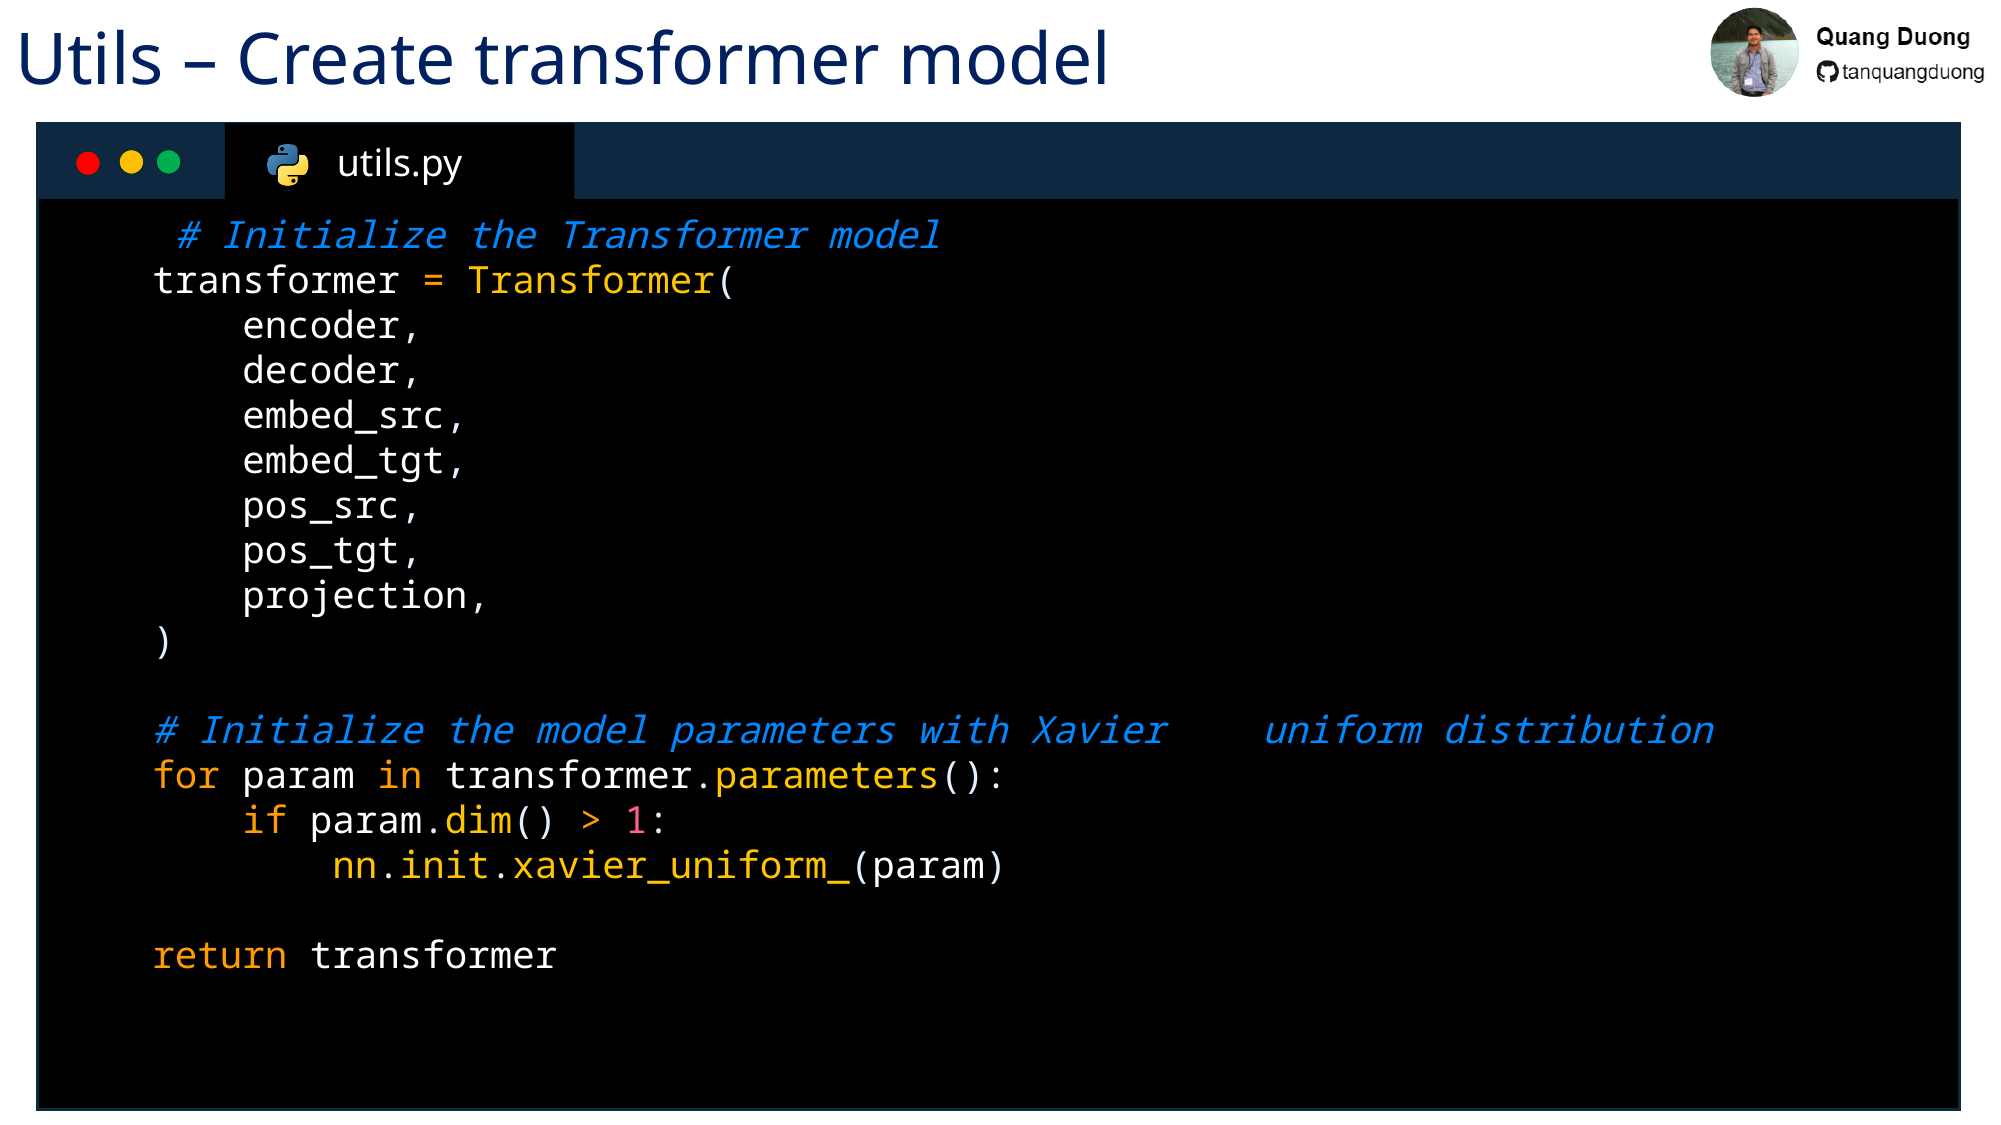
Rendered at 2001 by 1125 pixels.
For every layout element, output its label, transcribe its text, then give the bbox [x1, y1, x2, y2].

text_box Utils – Create transformer model [0, 13, 1412, 108]
picture [266, 143, 311, 192]
picture [1704, 6, 1986, 101]
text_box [36, 122, 1962, 1111]
